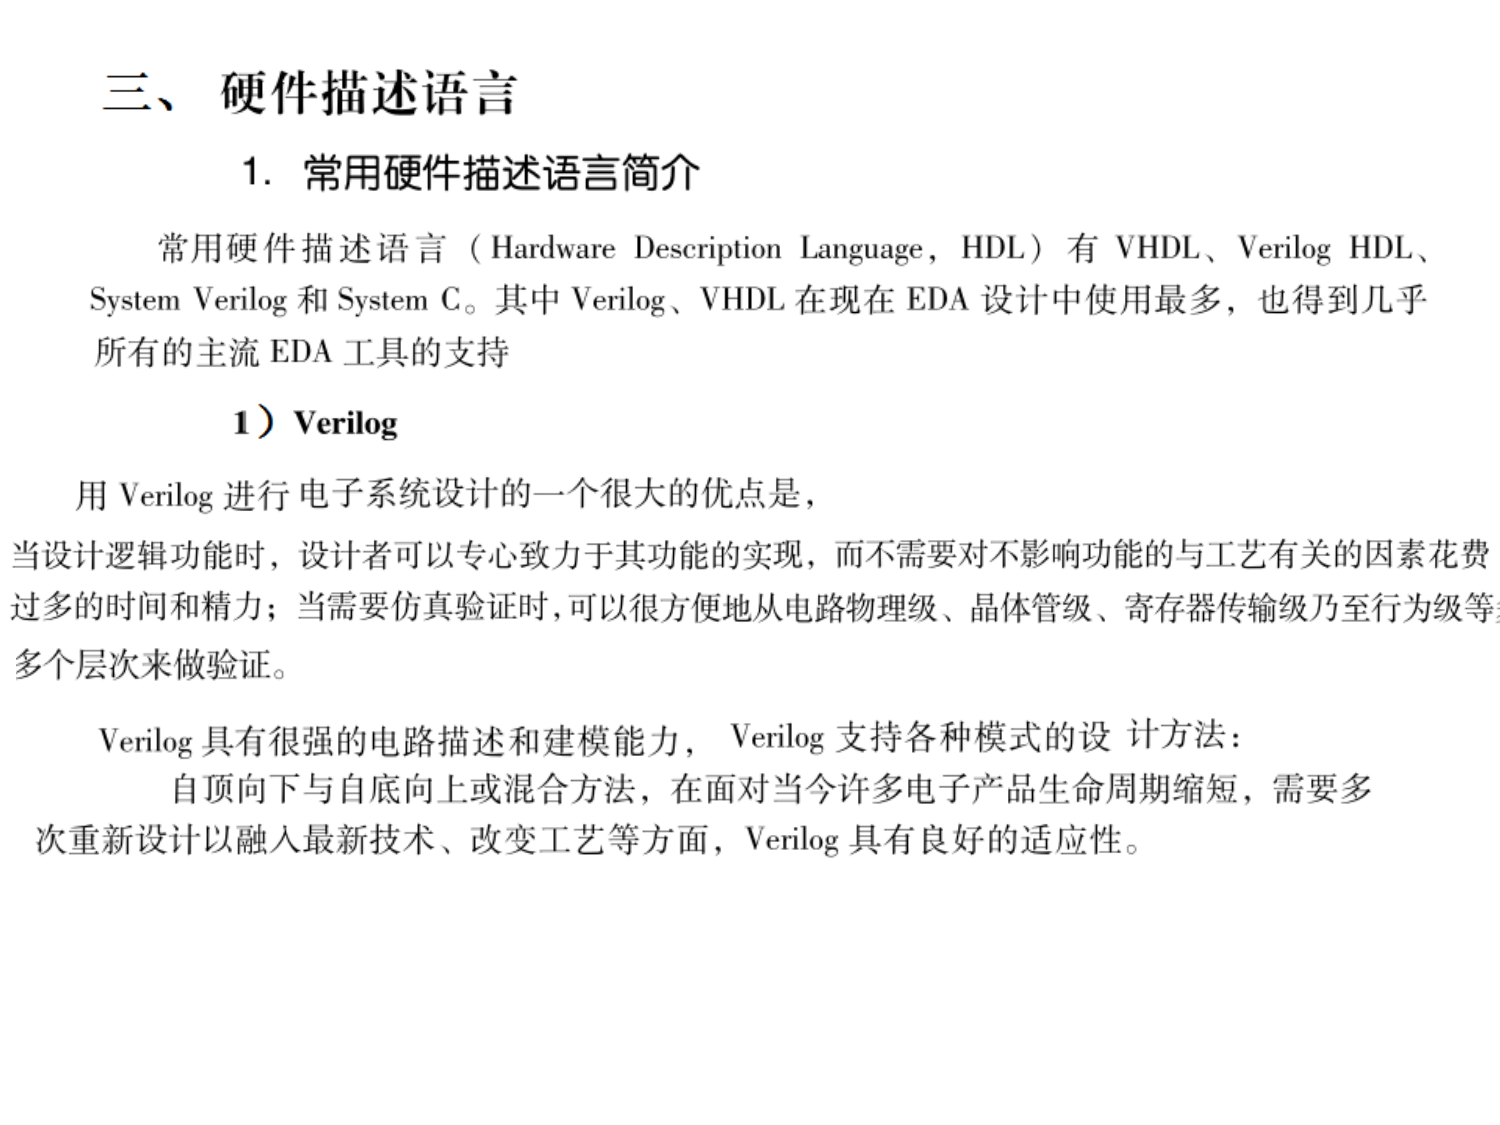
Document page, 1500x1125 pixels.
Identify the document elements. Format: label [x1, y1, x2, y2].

text_box [9, 579, 1500, 631]
picture [210, 398, 404, 451]
picture [84, 128, 1454, 323]
picture [70, 468, 822, 519]
picture [16, 639, 294, 692]
text_box [0, 524, 1492, 584]
picture [81, 324, 512, 376]
picture [70, 46, 532, 119]
picture [34, 702, 1394, 861]
